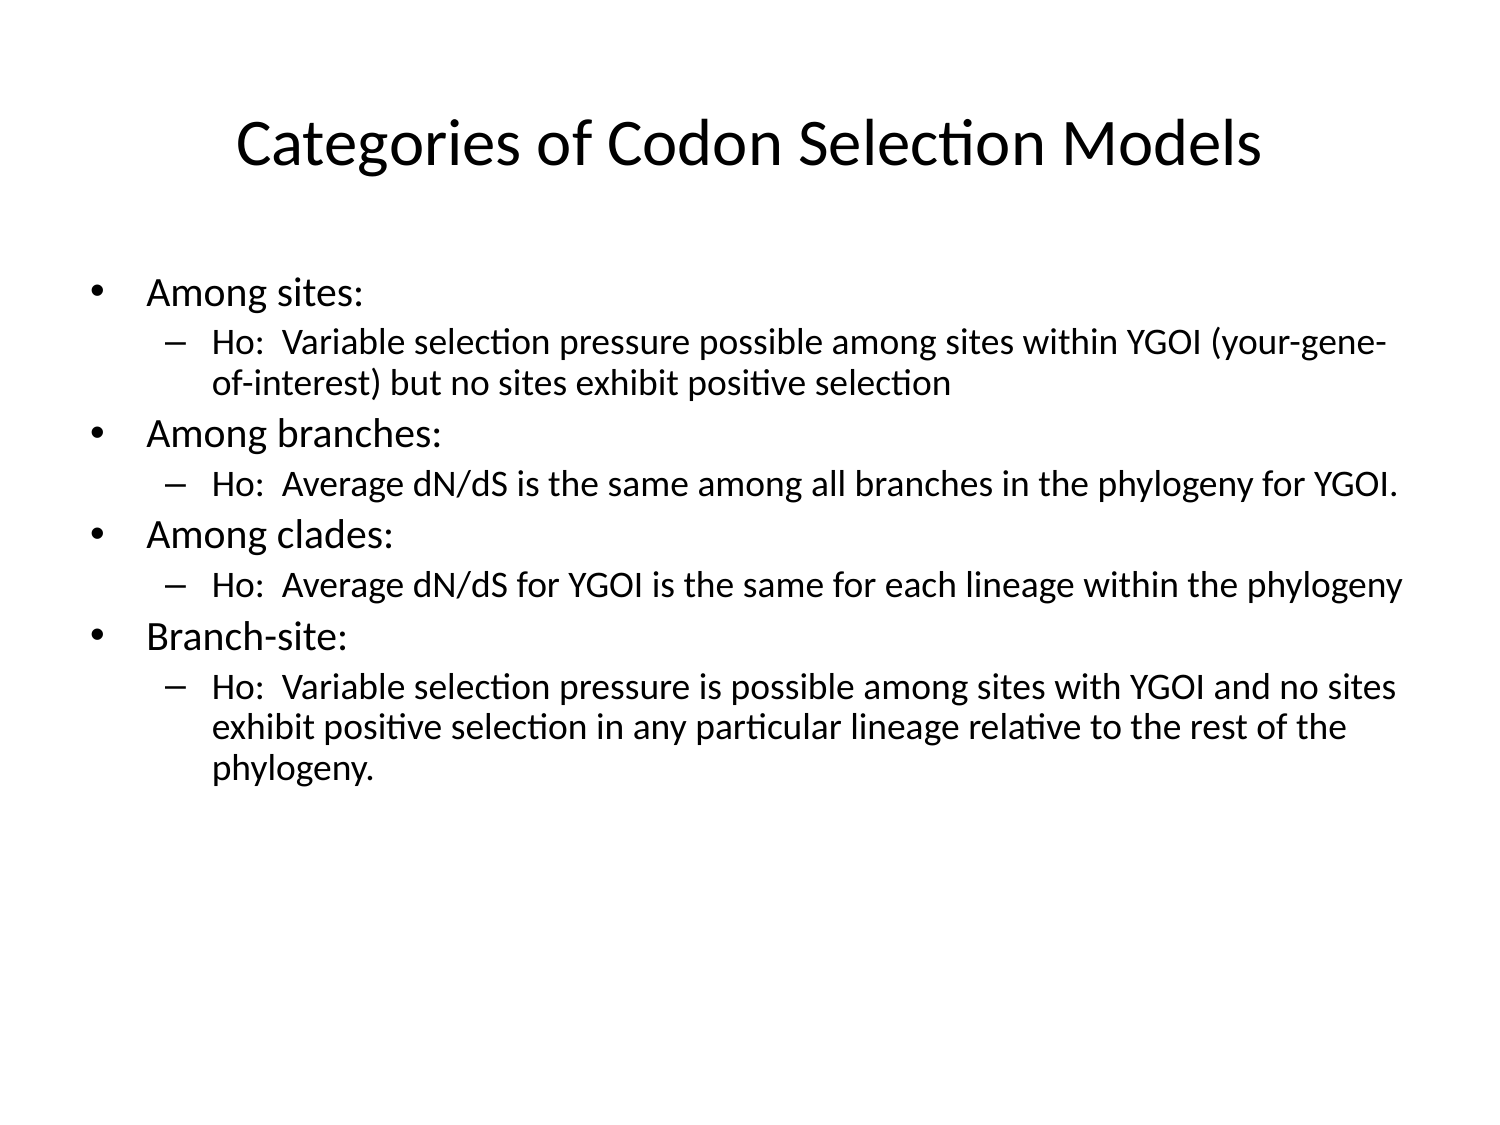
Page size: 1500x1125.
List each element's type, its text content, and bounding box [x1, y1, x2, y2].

list Among sites: Ho: Variable selection pressure possible among sites within YGOI (your-gene-of-interest) but no sites exhibit positive selection Among branches: Ho: Average dN/dS is the same among all branches in the phylogeny for YGOI. Among clades: Ho: Average dN/dS for YGOI is the same for each lineage within the phylogeny Branch-site: Ho: Variable selection pressure is possible among sites with YGOI and no sites exhibit positive selection in any particular lineage relative to the rest of the phylogeny. [75, 262, 1425, 1005]
title Categories of Codon Selection Models [75, 45, 1425, 233]
